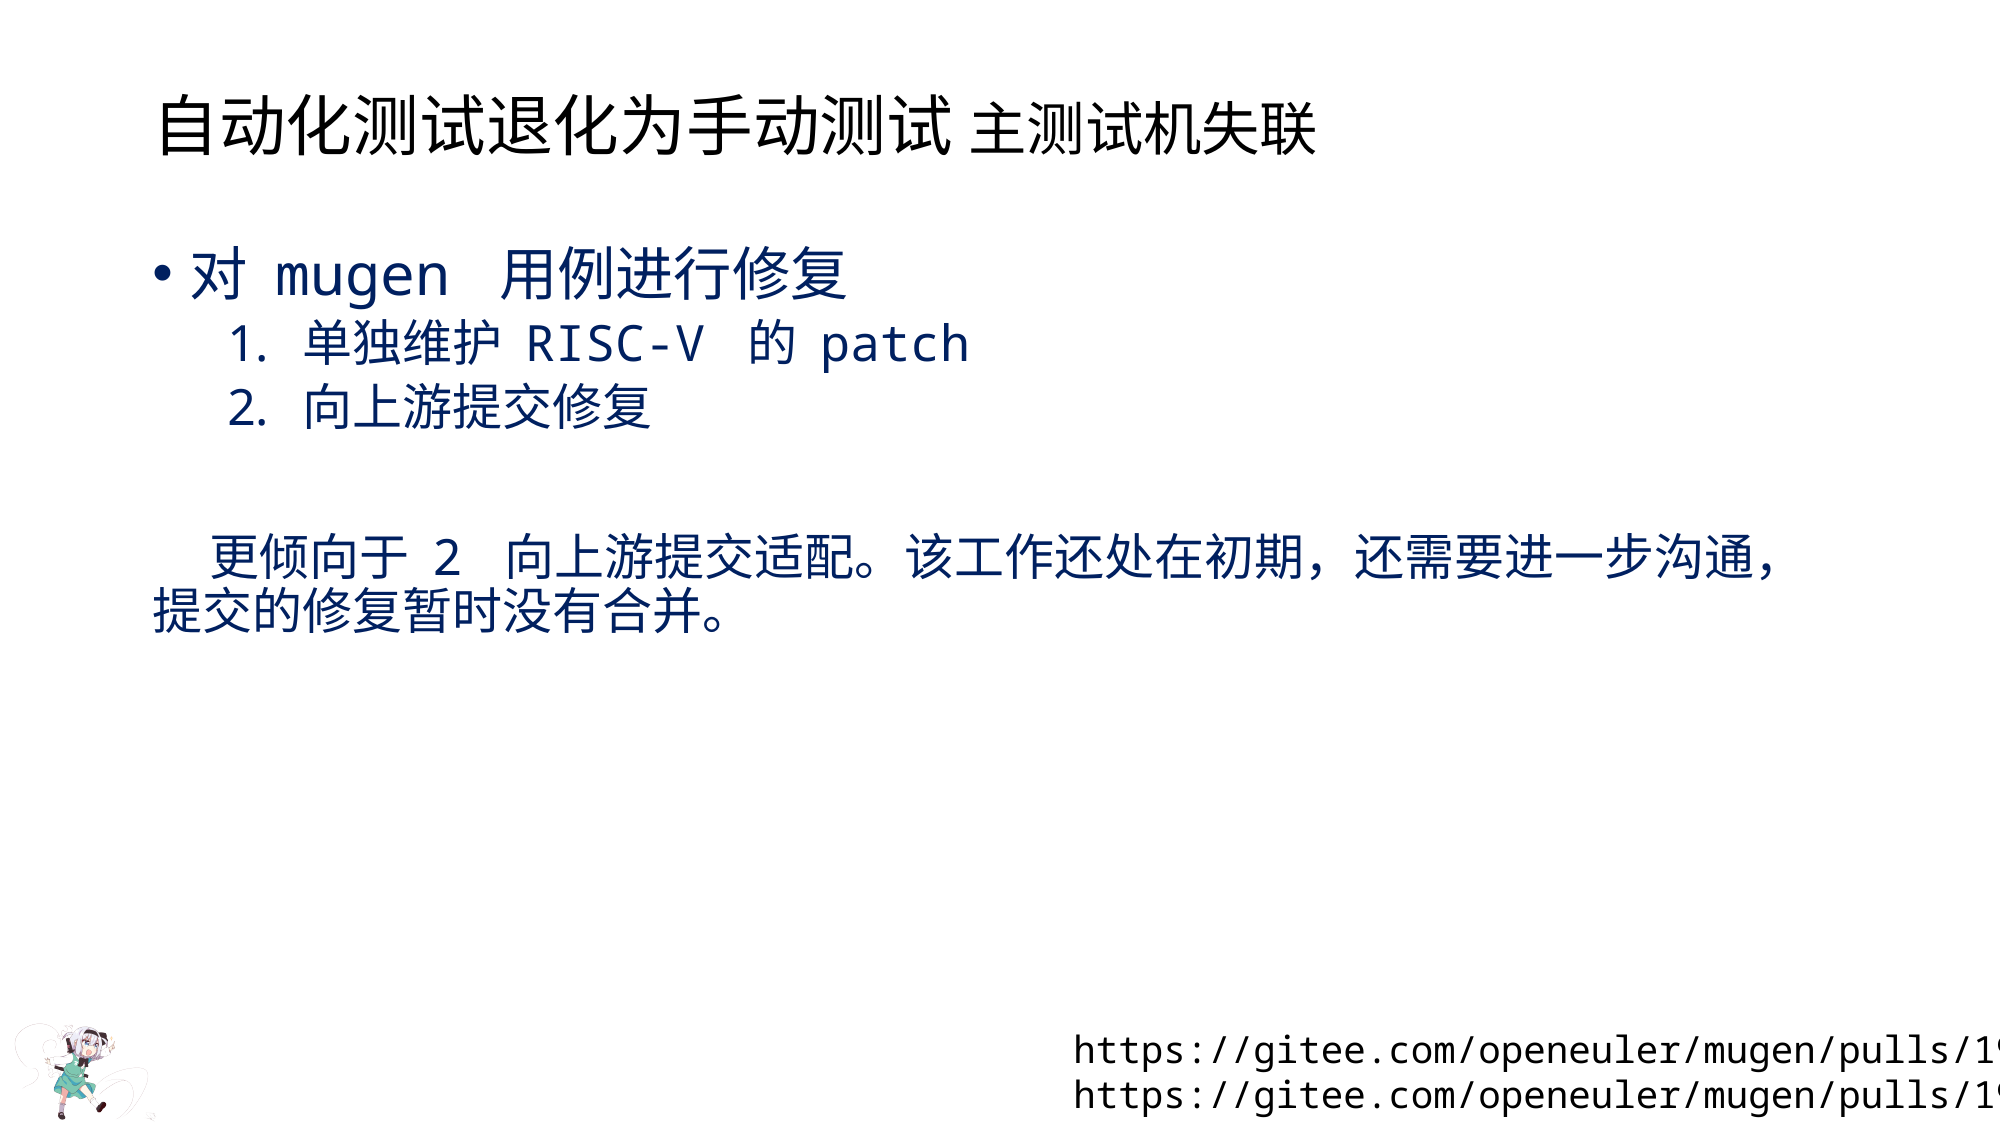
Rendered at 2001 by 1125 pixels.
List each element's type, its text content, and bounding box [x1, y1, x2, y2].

text_box https://gitee.com/openeuler/mugen/pulls/1992 https://gitee.com/openeuler/mugen/pulls/1993 [1058, 1018, 2000, 1124]
title 自动化测试退化为手动测试 主测试机失联 [137, 20, 1863, 238]
list 对 mugen 用例进行修复 单独维护 RISC-V 的 patch 向上游提交修复 更倾向于 2 向上游提交适配。该工作还处在初期，还需要进一步沟通，提交的修复暂时没有合并。 [137, 237, 1776, 952]
picture [0, 1009, 162, 1125]
